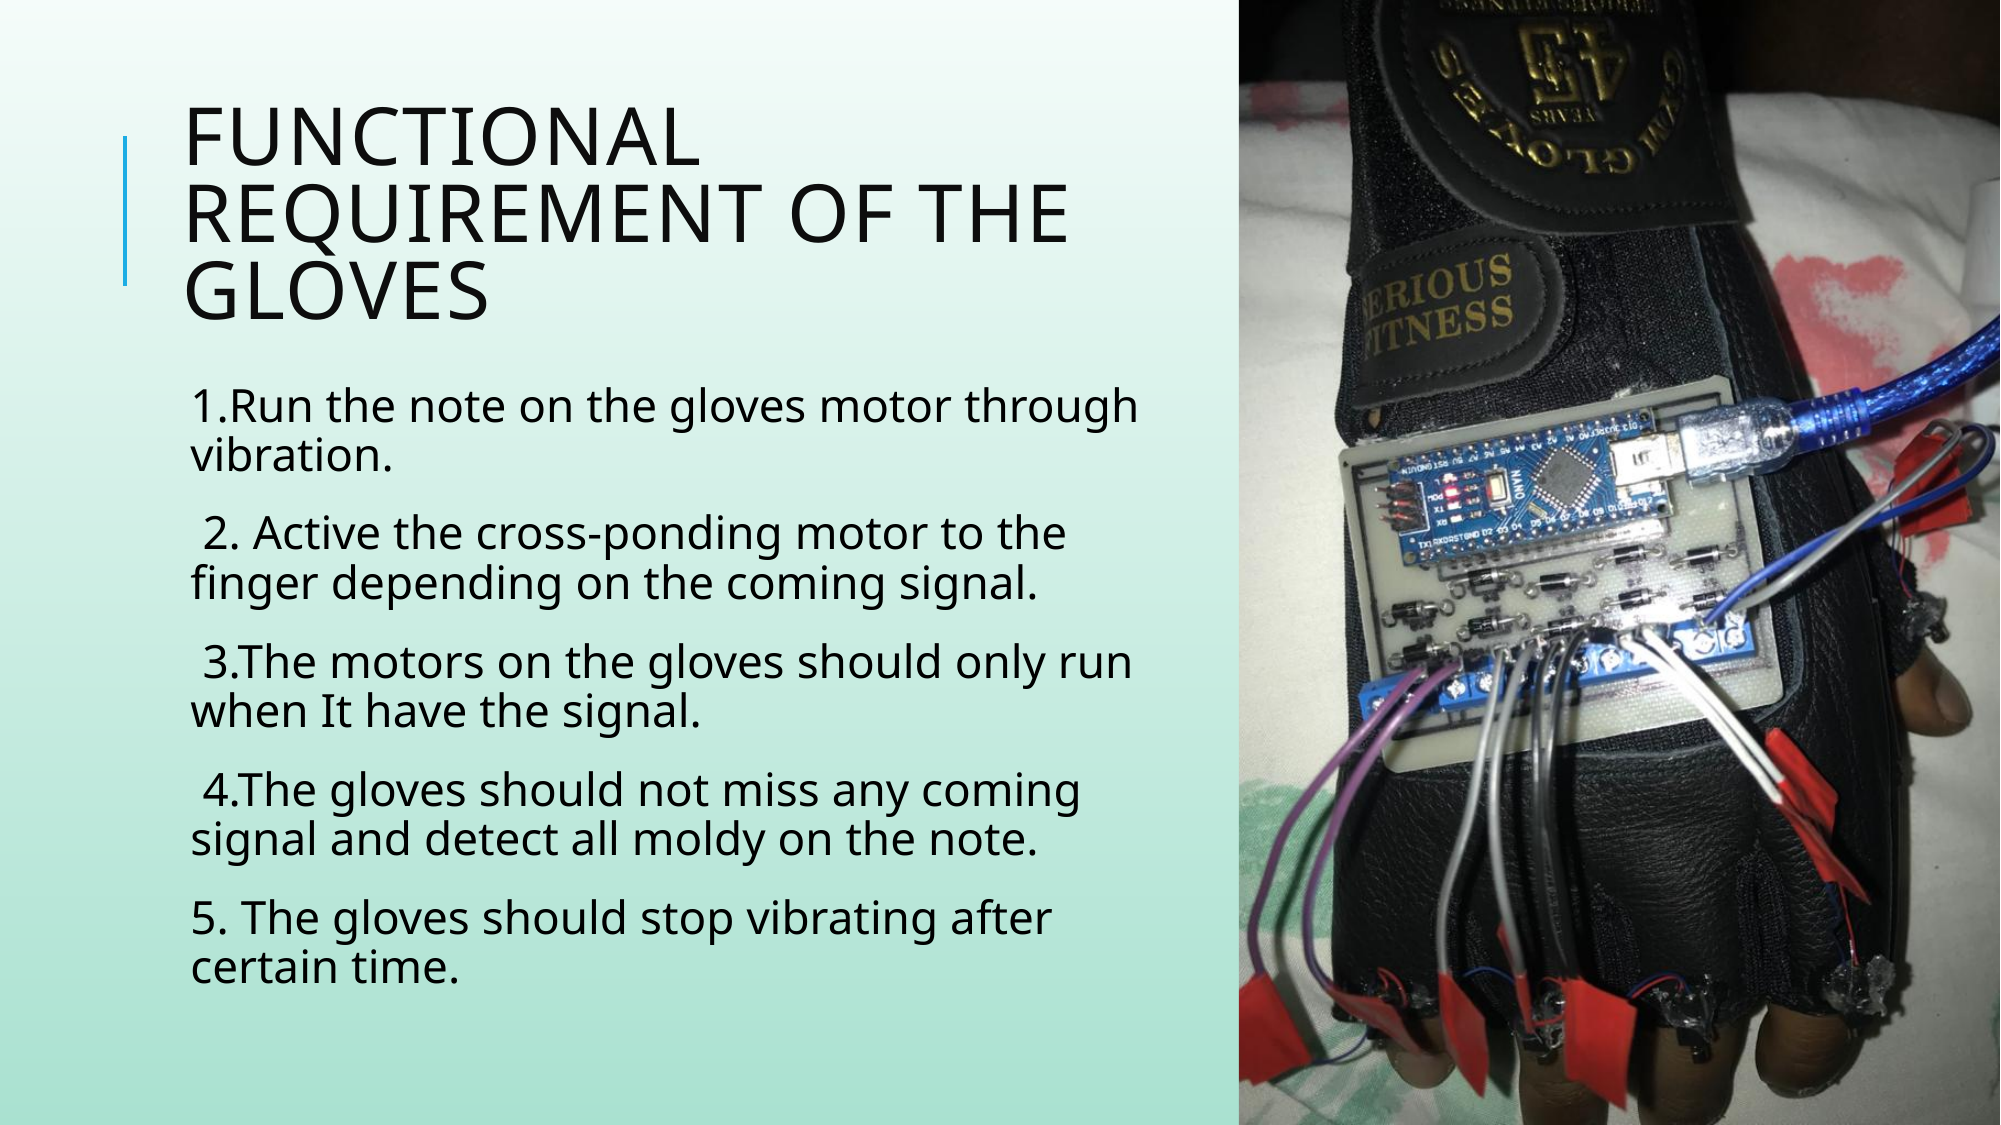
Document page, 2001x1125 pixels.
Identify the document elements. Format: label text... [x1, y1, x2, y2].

picture [1238, 0, 2000, 1125]
title Functional Requirement Of the gloves [168, 96, 1164, 342]
list 1.Run the note on the gloves motor through vibration. 2. Active the cross-ponding motor to the finger depending on the coming signal. 3.The motors on the gloves should only run when It have the signal. 4.The gloves should not miss any coming signal and detect all moldy on the note. 5. The gloves should stop vibrating after certain time. [168, 375, 1164, 1035]
